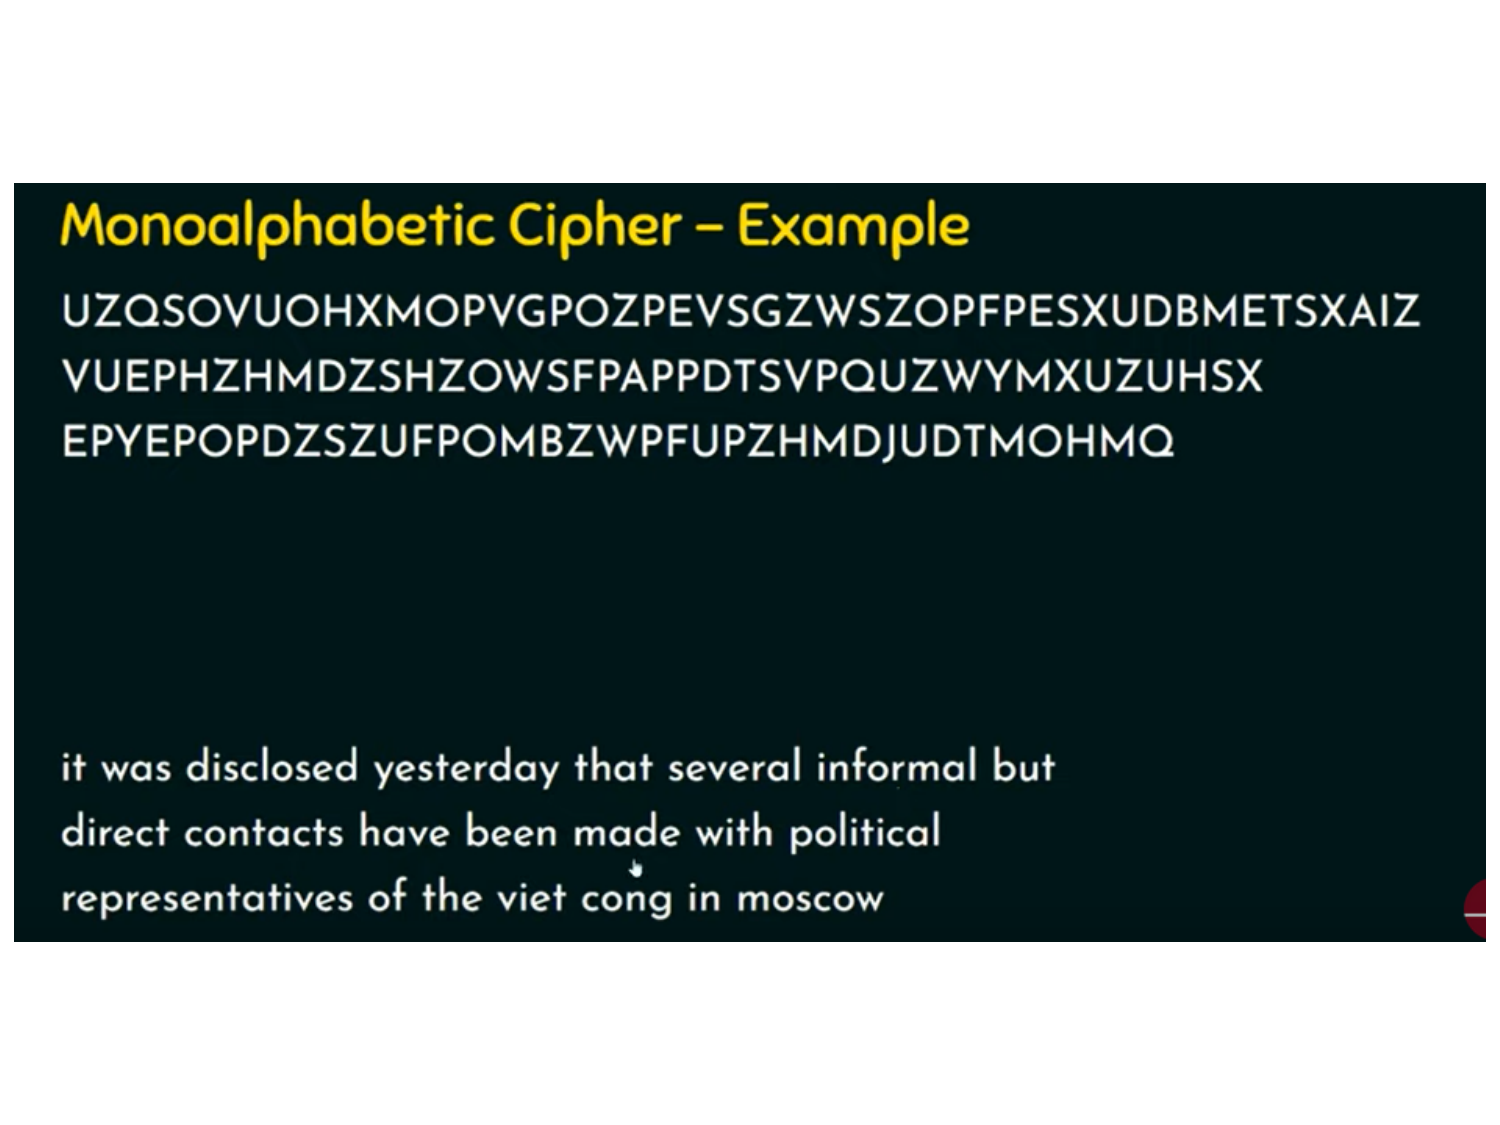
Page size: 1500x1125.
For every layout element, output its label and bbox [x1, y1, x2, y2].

picture [13, 183, 1487, 942]
